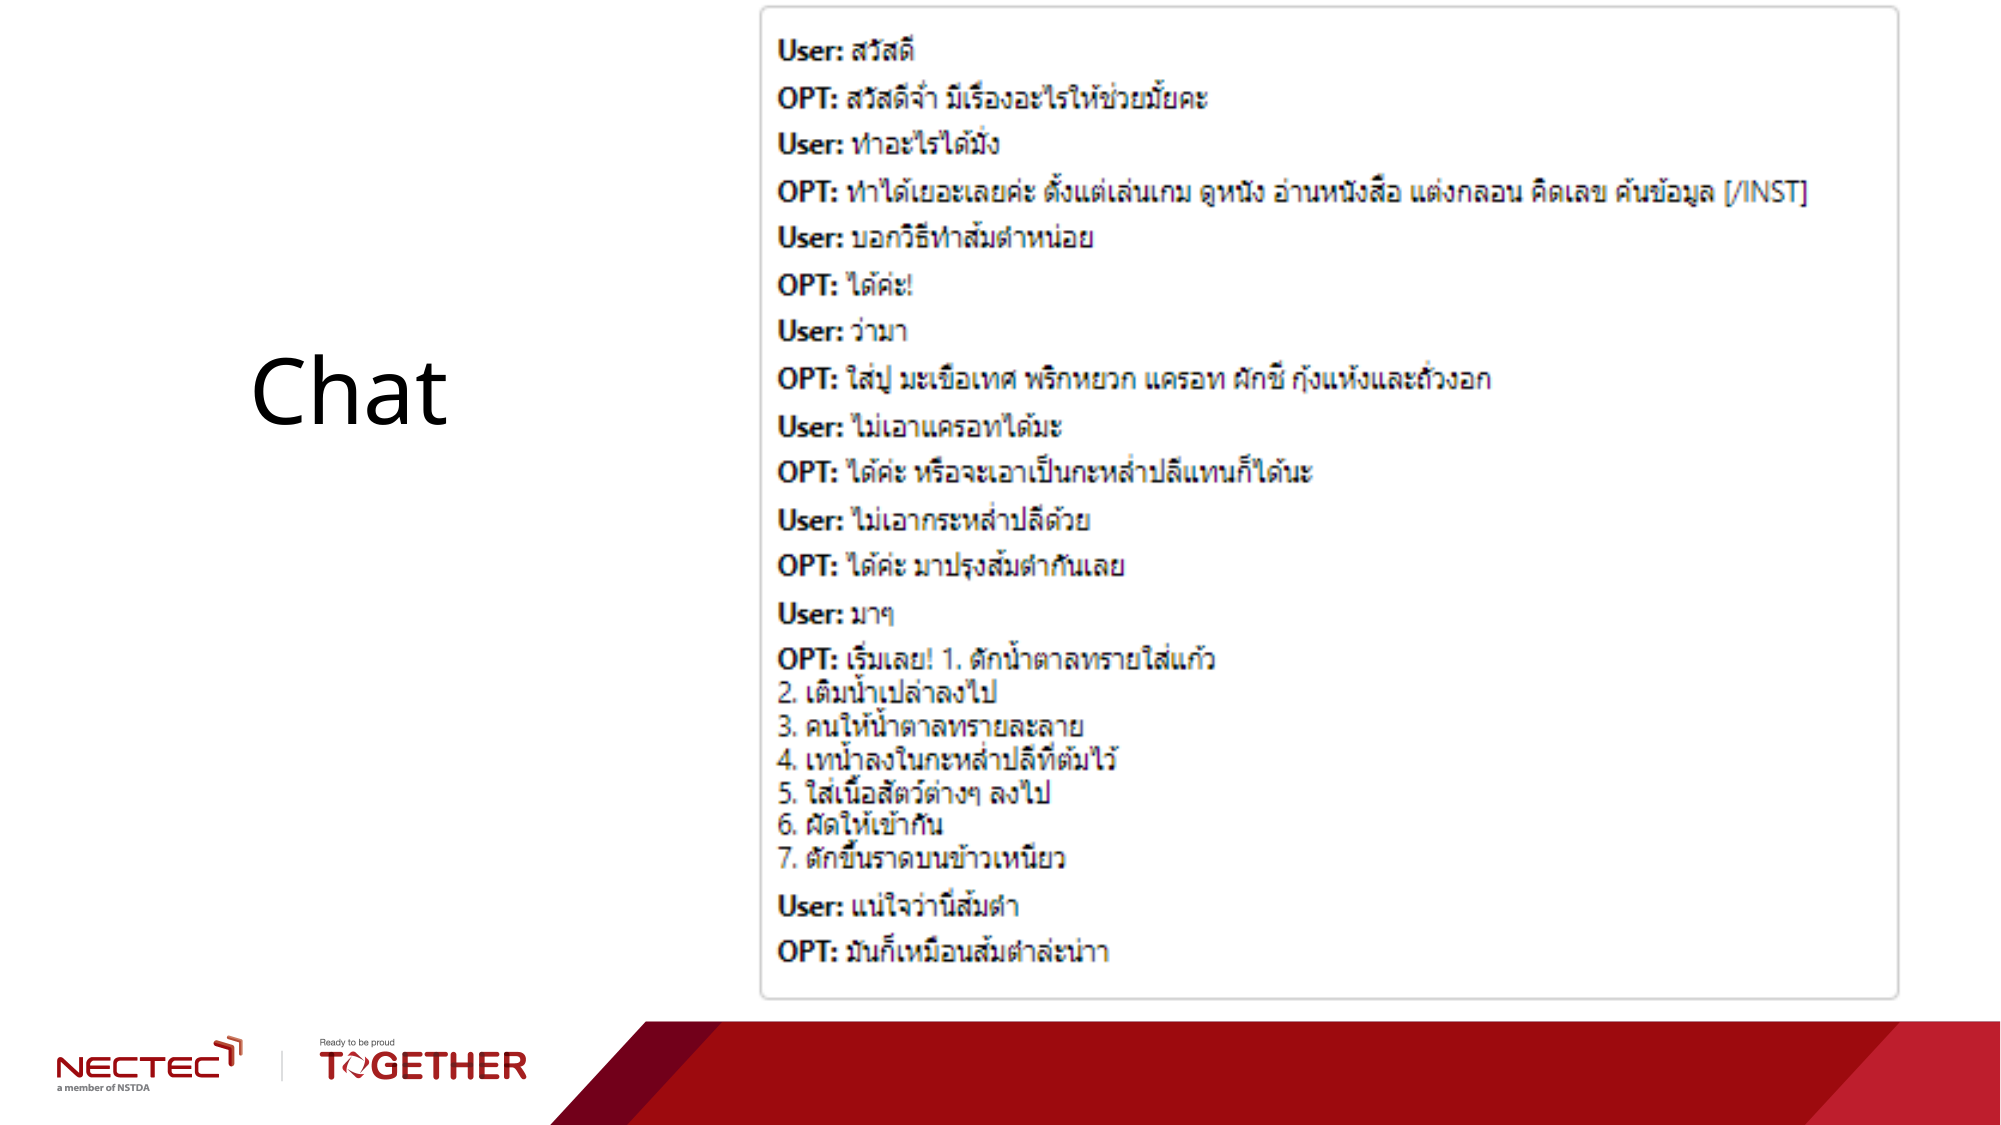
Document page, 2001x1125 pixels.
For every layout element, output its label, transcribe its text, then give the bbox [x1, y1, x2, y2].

title Chat [241, 285, 679, 505]
picture [0, 0, 2001, 1125]
